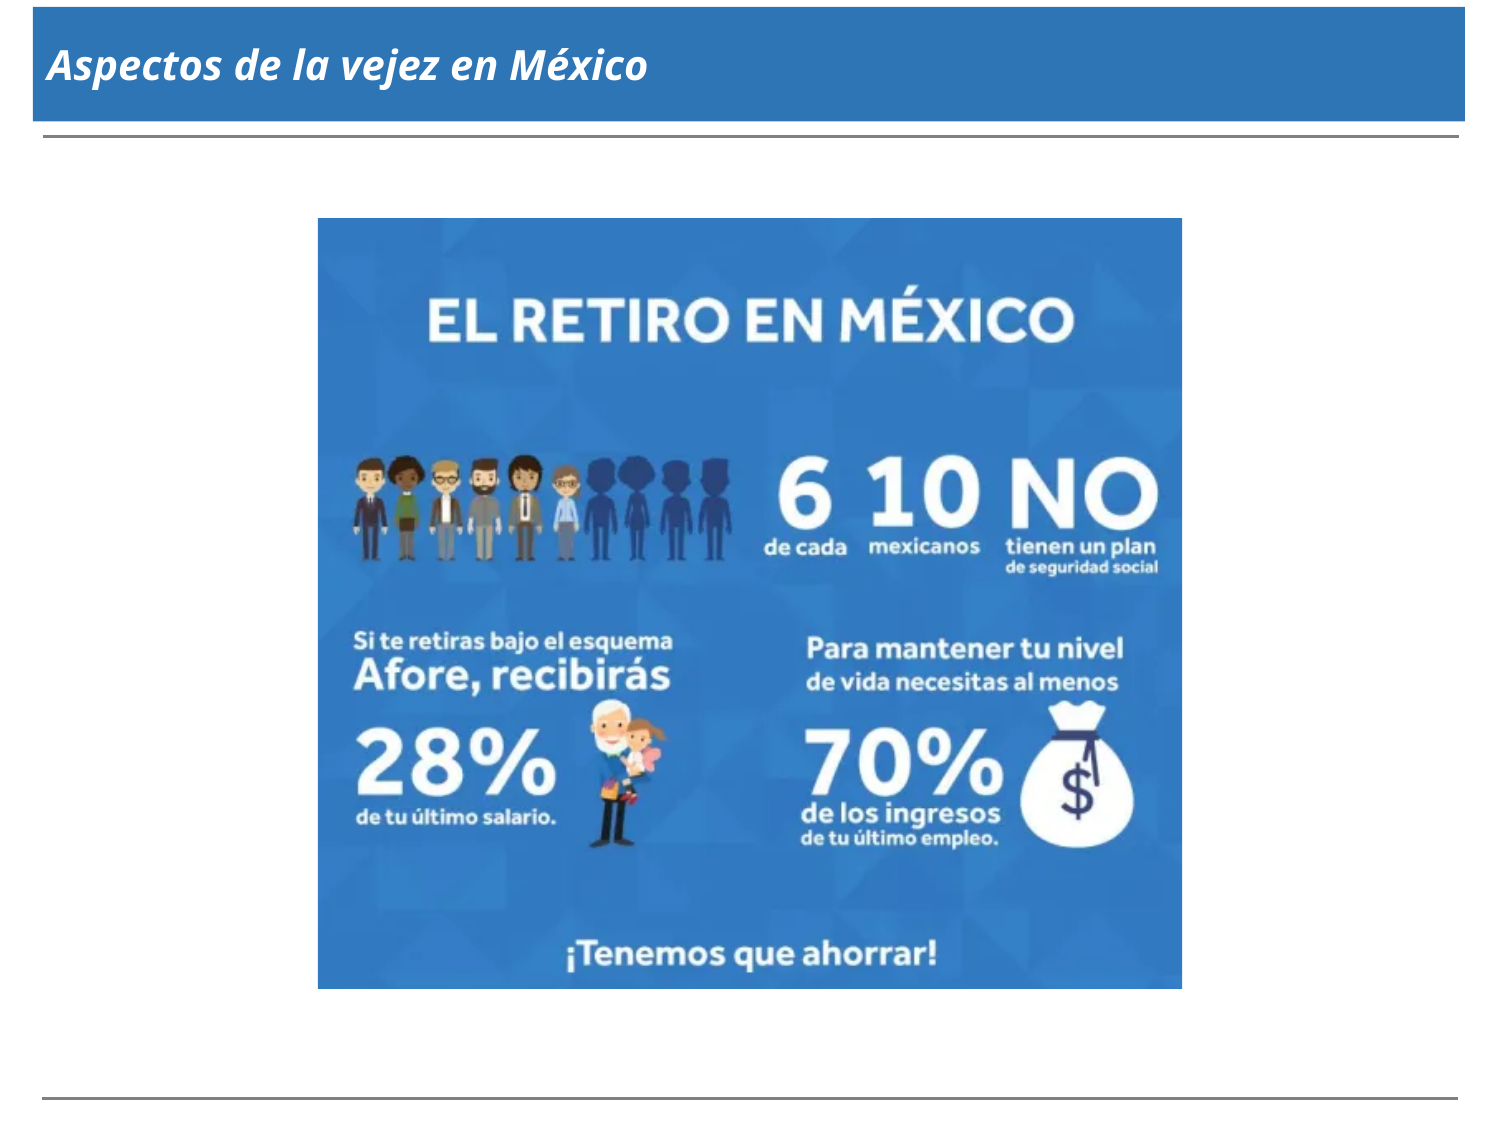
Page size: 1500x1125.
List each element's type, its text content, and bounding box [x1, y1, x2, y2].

picture [317, 217, 1183, 989]
text_box Aspectos de la vejez en México [32, 6, 1465, 122]
